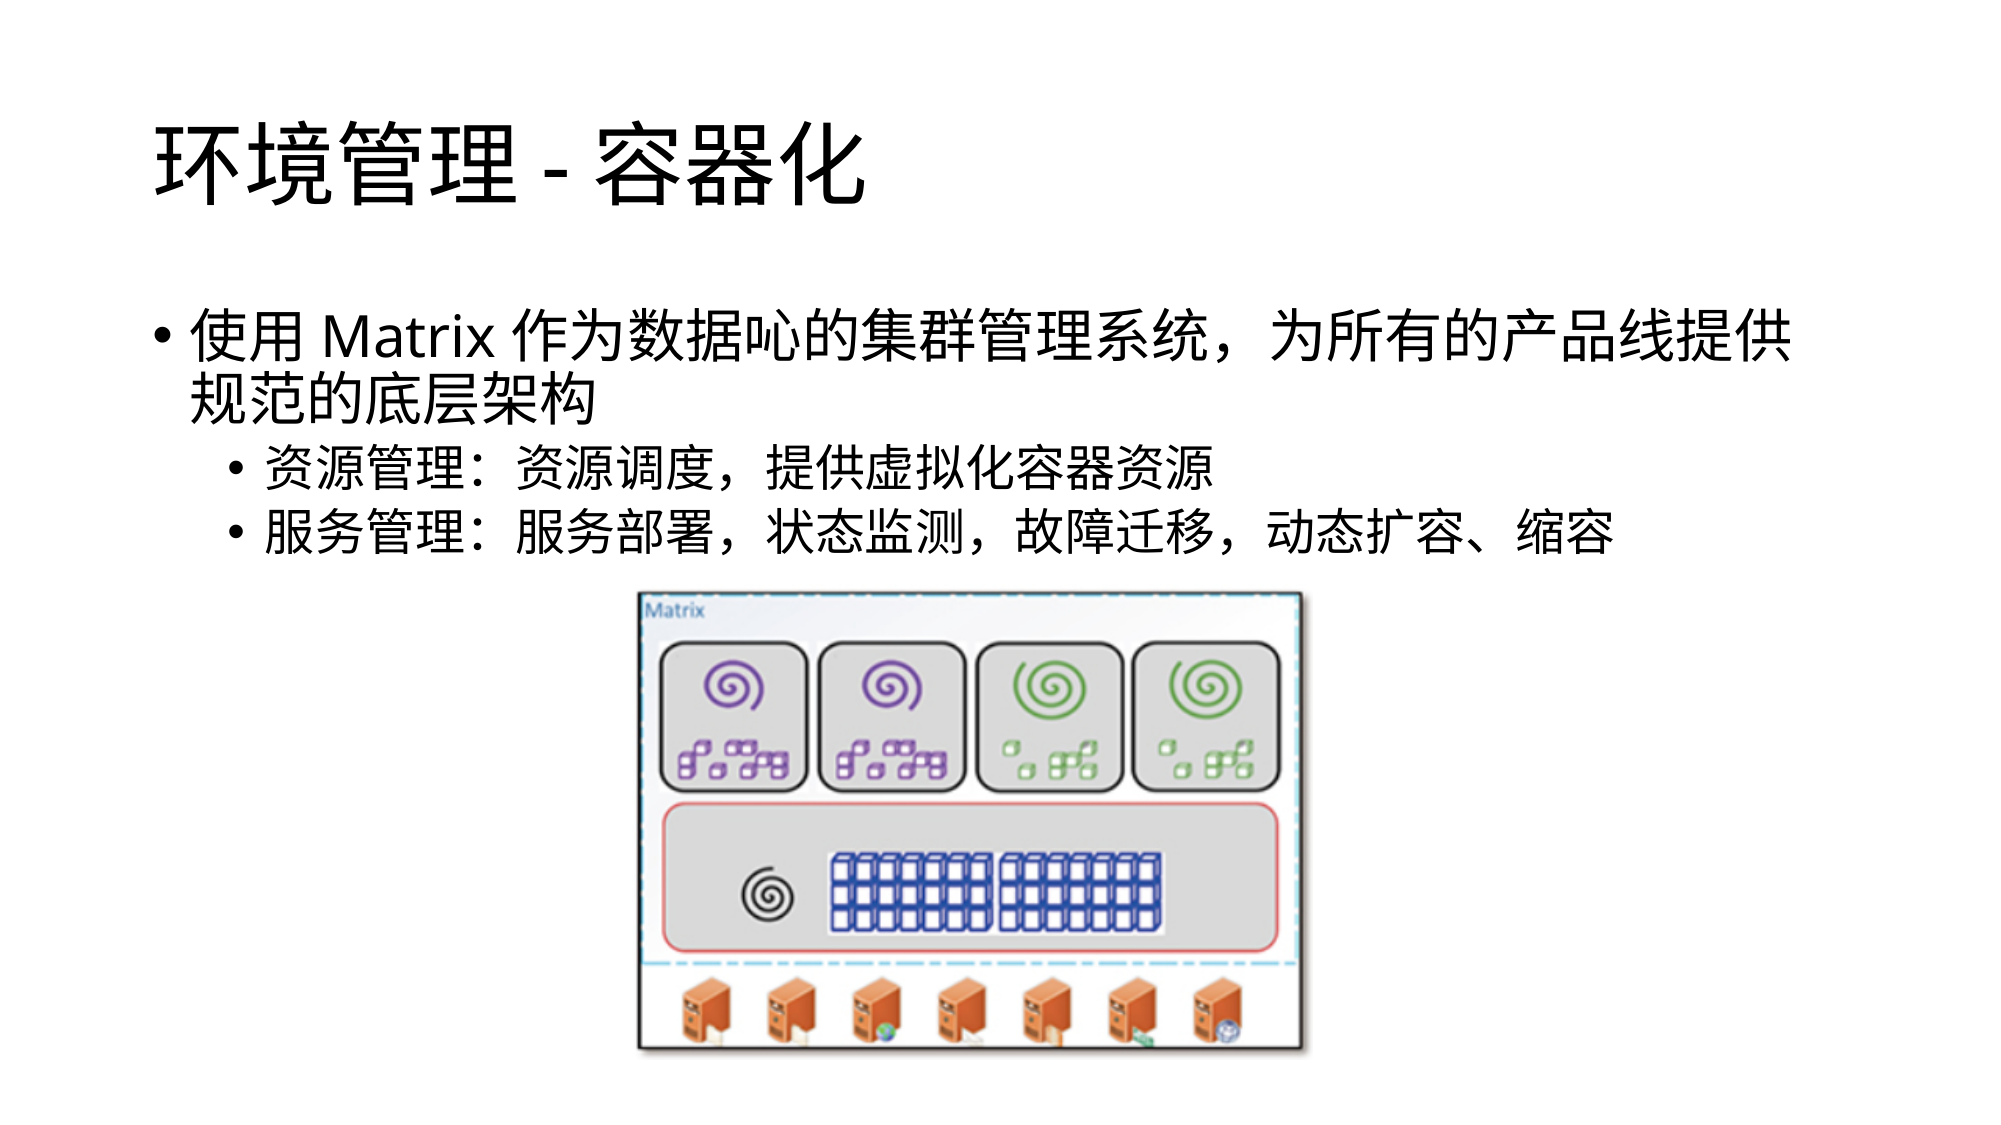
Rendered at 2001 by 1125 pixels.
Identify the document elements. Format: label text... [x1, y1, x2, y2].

title 环境管理-容器化 [137, 59, 1863, 278]
picture [632, 584, 1313, 1060]
list 使用Matrix作为数据吣的集群管理系统，为所有的产品线提供规范的底层架构 资源管理：资源调度，提供虚拟化容器资源 服务管理：服务部署，状态监测，故障迁移，动态扩容、缩容 [137, 299, 1863, 1014]
